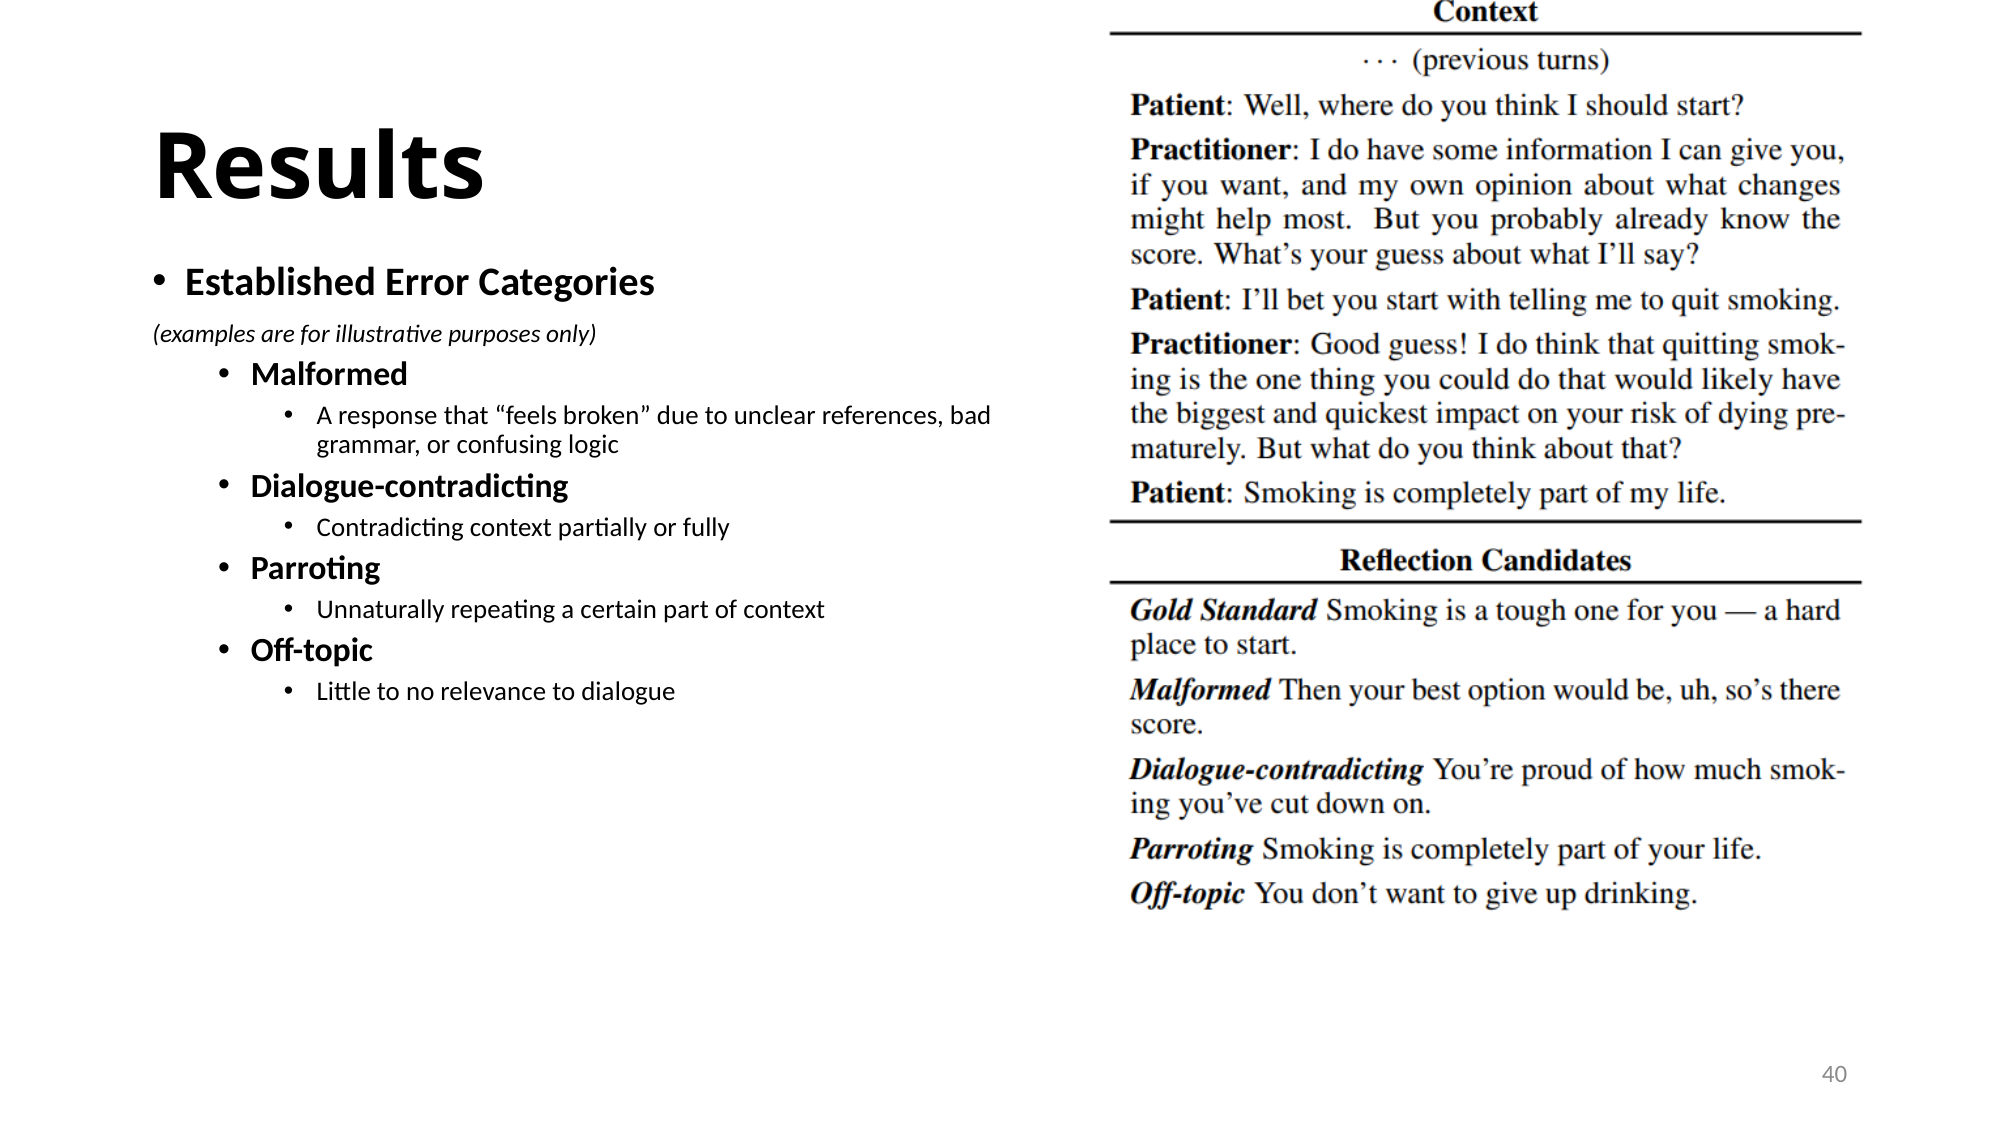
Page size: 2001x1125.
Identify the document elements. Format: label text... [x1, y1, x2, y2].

picture [1104, 0, 1872, 918]
title Results [137, 59, 1104, 253]
list Established Error Categories (examples are for illustrative purposes only) Malformed A response that “feels broken” due to unclear references, bad grammar, or confusing logic Dialogue-contradicting Contradicting context partially or fully Parroting Unnaturally repeating a certain part of context Off-topic Little to no relevance to dialogue On-topic but unverifiable w.r.t. Context Considerations Good reflections can sometimes repeat what client has said, but they are different from parroting Dialogue-contradicting, Off-topic & On-topic but unverifiable are sub-types of hallucination Users of this scheme may add “Other” to capture errors that do not fit neatly into one category [137, 253, 1105, 1125]
slide_number 40 [1412, 1042, 1863, 1103]
